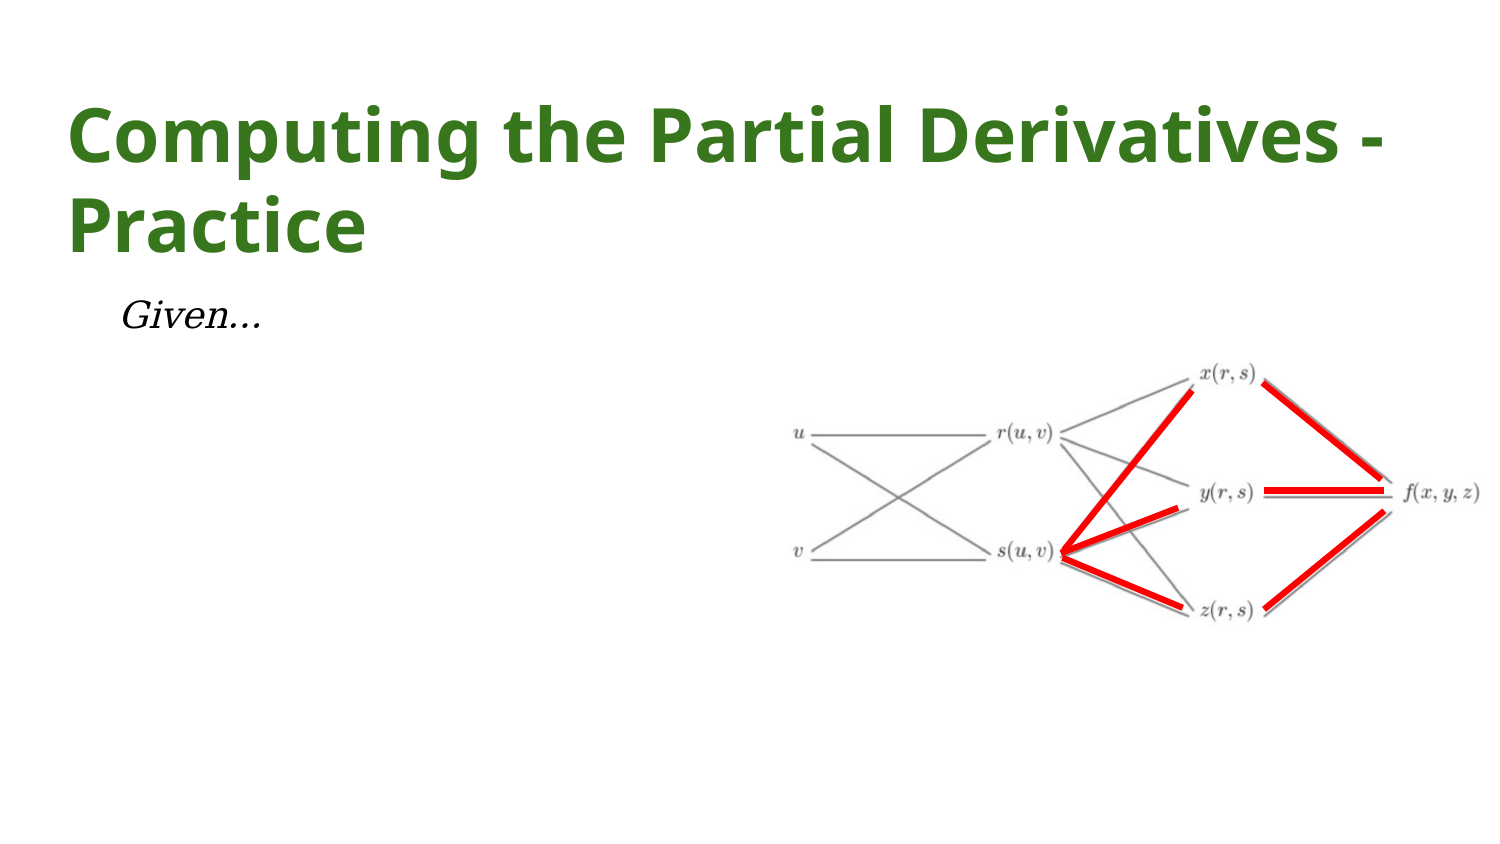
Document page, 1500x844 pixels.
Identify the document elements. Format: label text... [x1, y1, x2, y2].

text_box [1060, 507, 1179, 554]
picture [785, 334, 1500, 660]
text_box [1263, 510, 1385, 610]
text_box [1062, 557, 1184, 609]
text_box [1262, 382, 1382, 480]
title Computing the Partial Derivatives - Practice [51, 72, 1449, 167]
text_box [1063, 390, 1193, 551]
